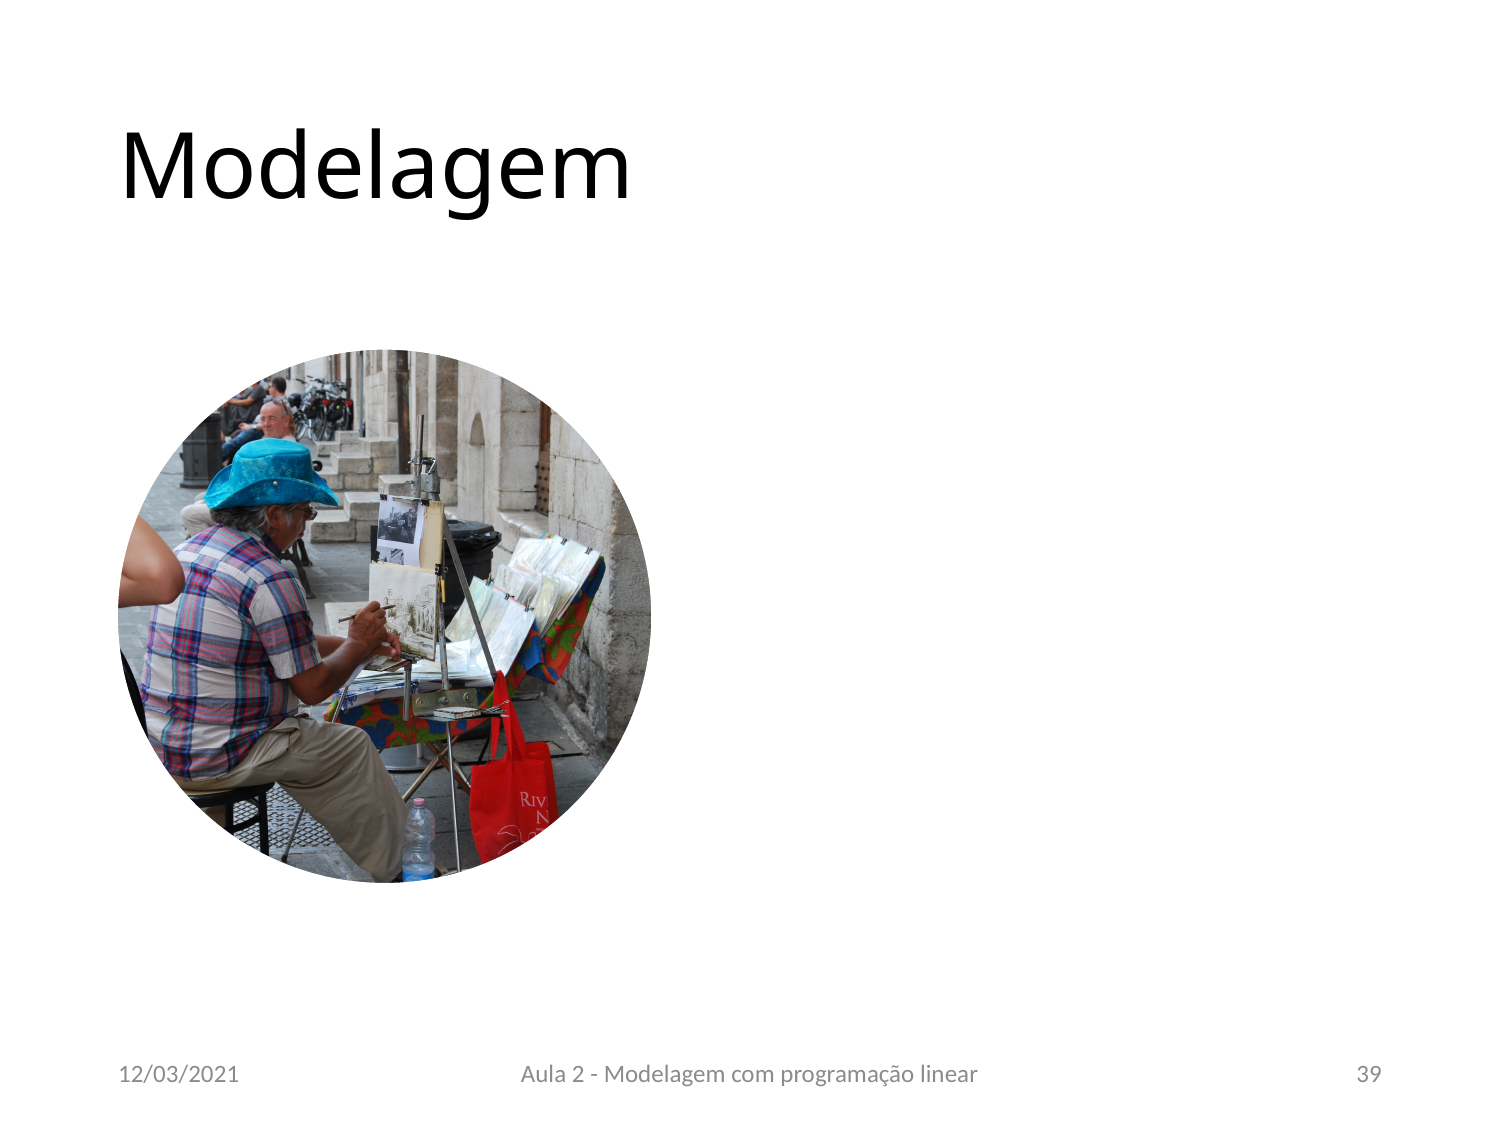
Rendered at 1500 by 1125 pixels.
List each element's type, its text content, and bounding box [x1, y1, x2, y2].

title Modelagem [103, 59, 1397, 278]
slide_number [103, 1042, 441, 1103]
footer Aula 2 - Modelagem com programação linear [496, 1042, 1004, 1103]
slide_number 39 [1059, 1042, 1397, 1103]
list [0, 348, 1032, 884]
